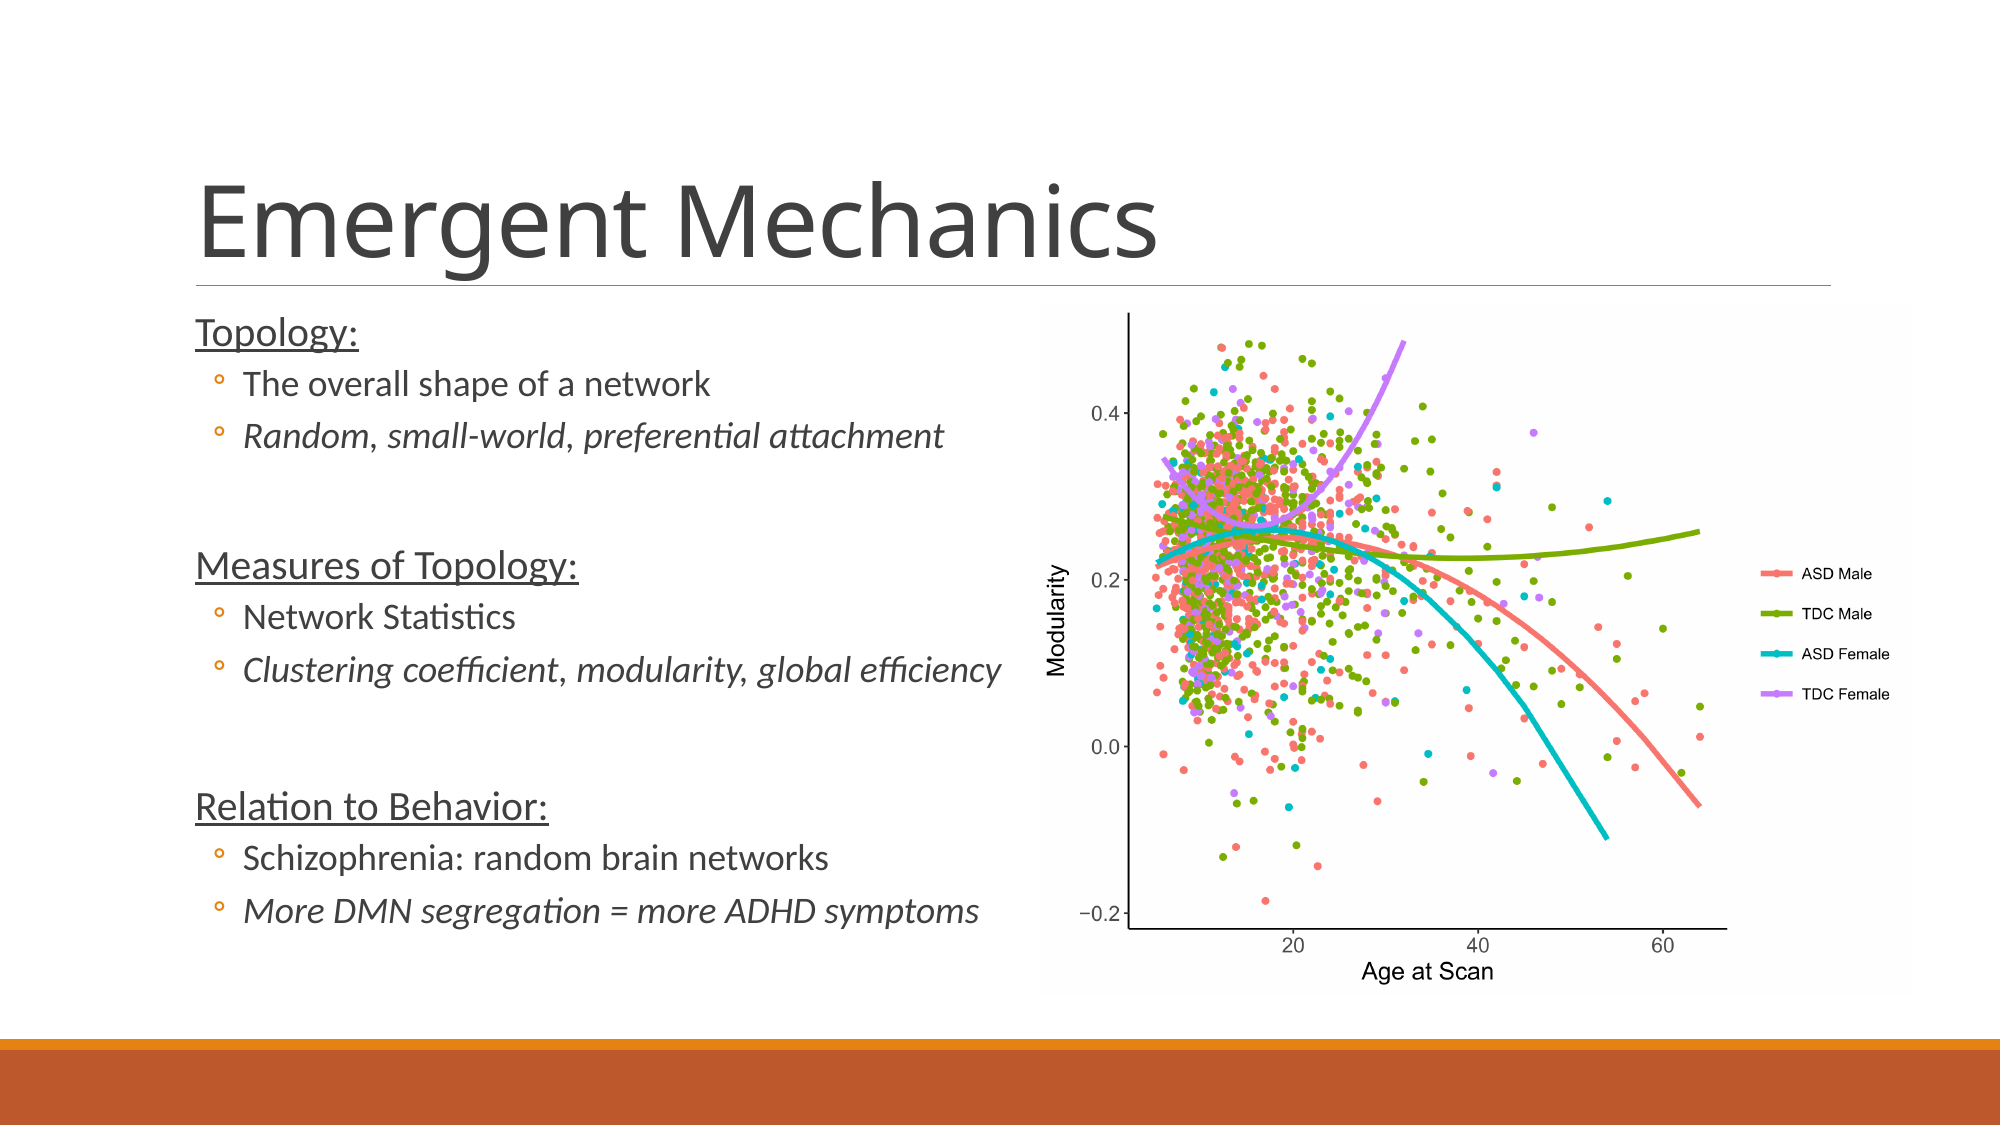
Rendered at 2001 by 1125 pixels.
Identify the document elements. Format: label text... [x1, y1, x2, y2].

picture [1035, 302, 1915, 995]
title Emergent Mechanics [180, 47, 1830, 285]
list Topology: The overall shape of a network Random, small-world, preferential attachment Measures of Topology: Network Statistics Clustering coefficient, modularity, global efficiency Relation to Behavior: Schizophrenia: random brain networks More DMN segregation = more ADHD symptoms [180, 302, 1034, 963]
